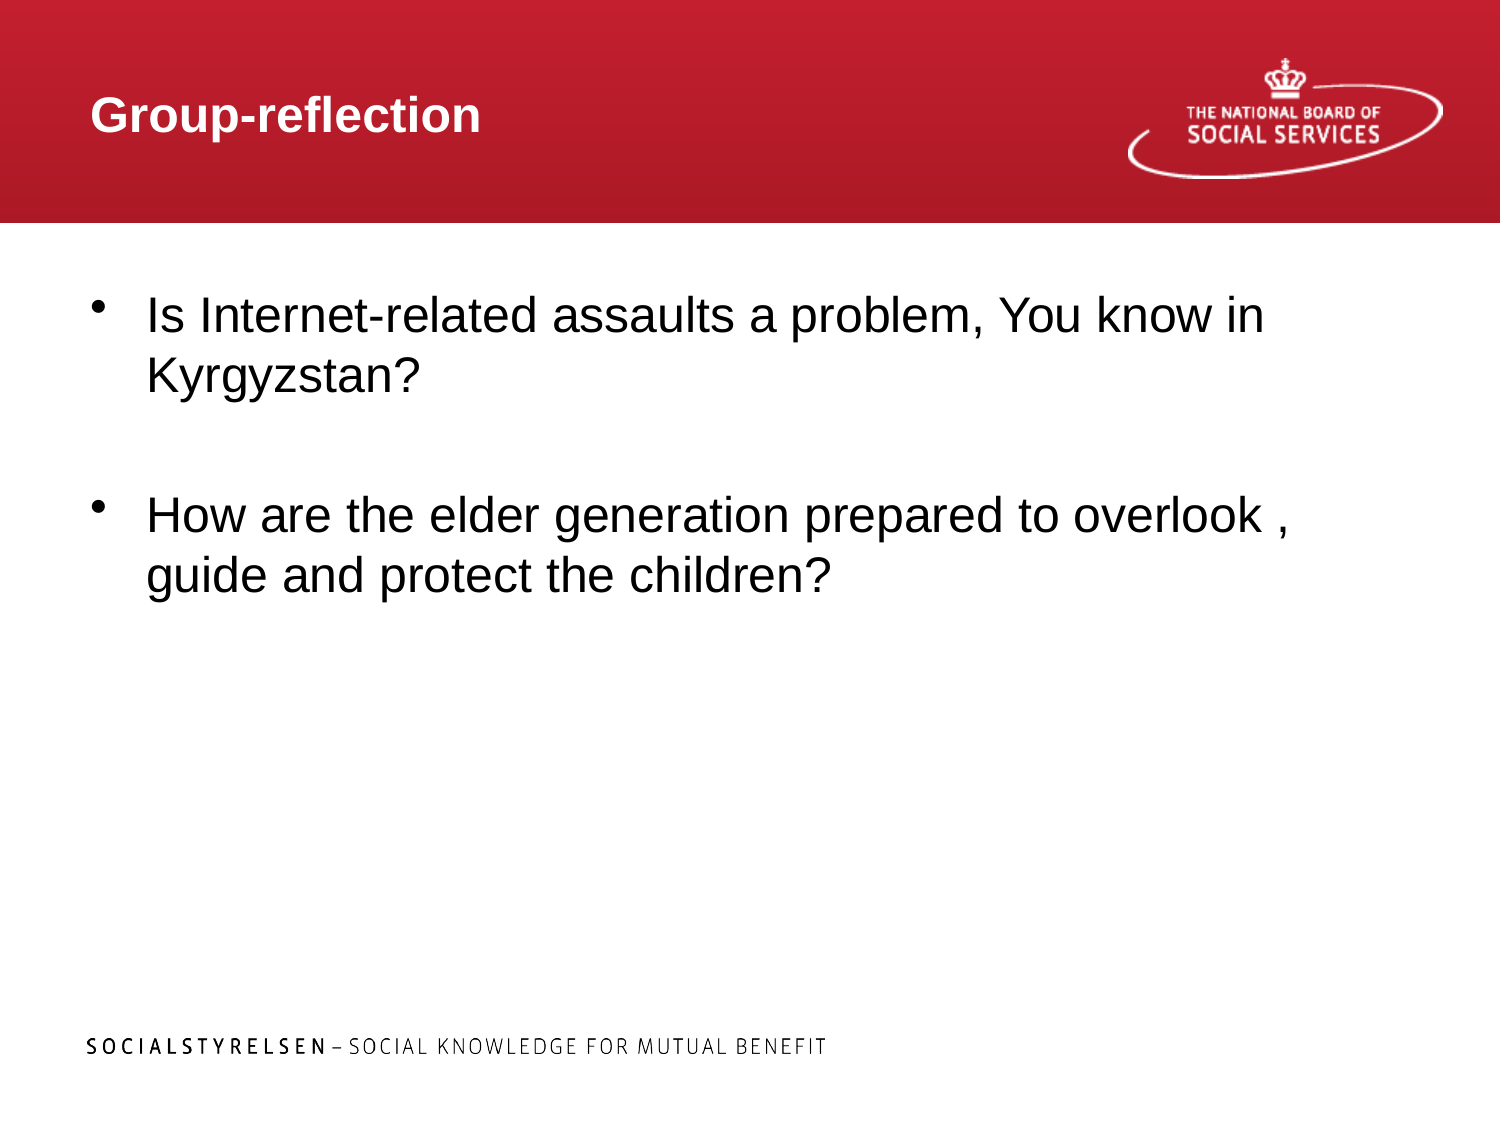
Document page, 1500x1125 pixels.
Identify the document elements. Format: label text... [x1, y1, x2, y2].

title Group-reflection [75, 75, 1004, 208]
list Is Internet-related assaults a problem, You know in Kyrgyzstan? How are the elder generation prepared to overlook , guide and protect the children? [74, 274, 1426, 1006]
picture [1128, 58, 1443, 179]
picture [0, 223, 1500, 1125]
